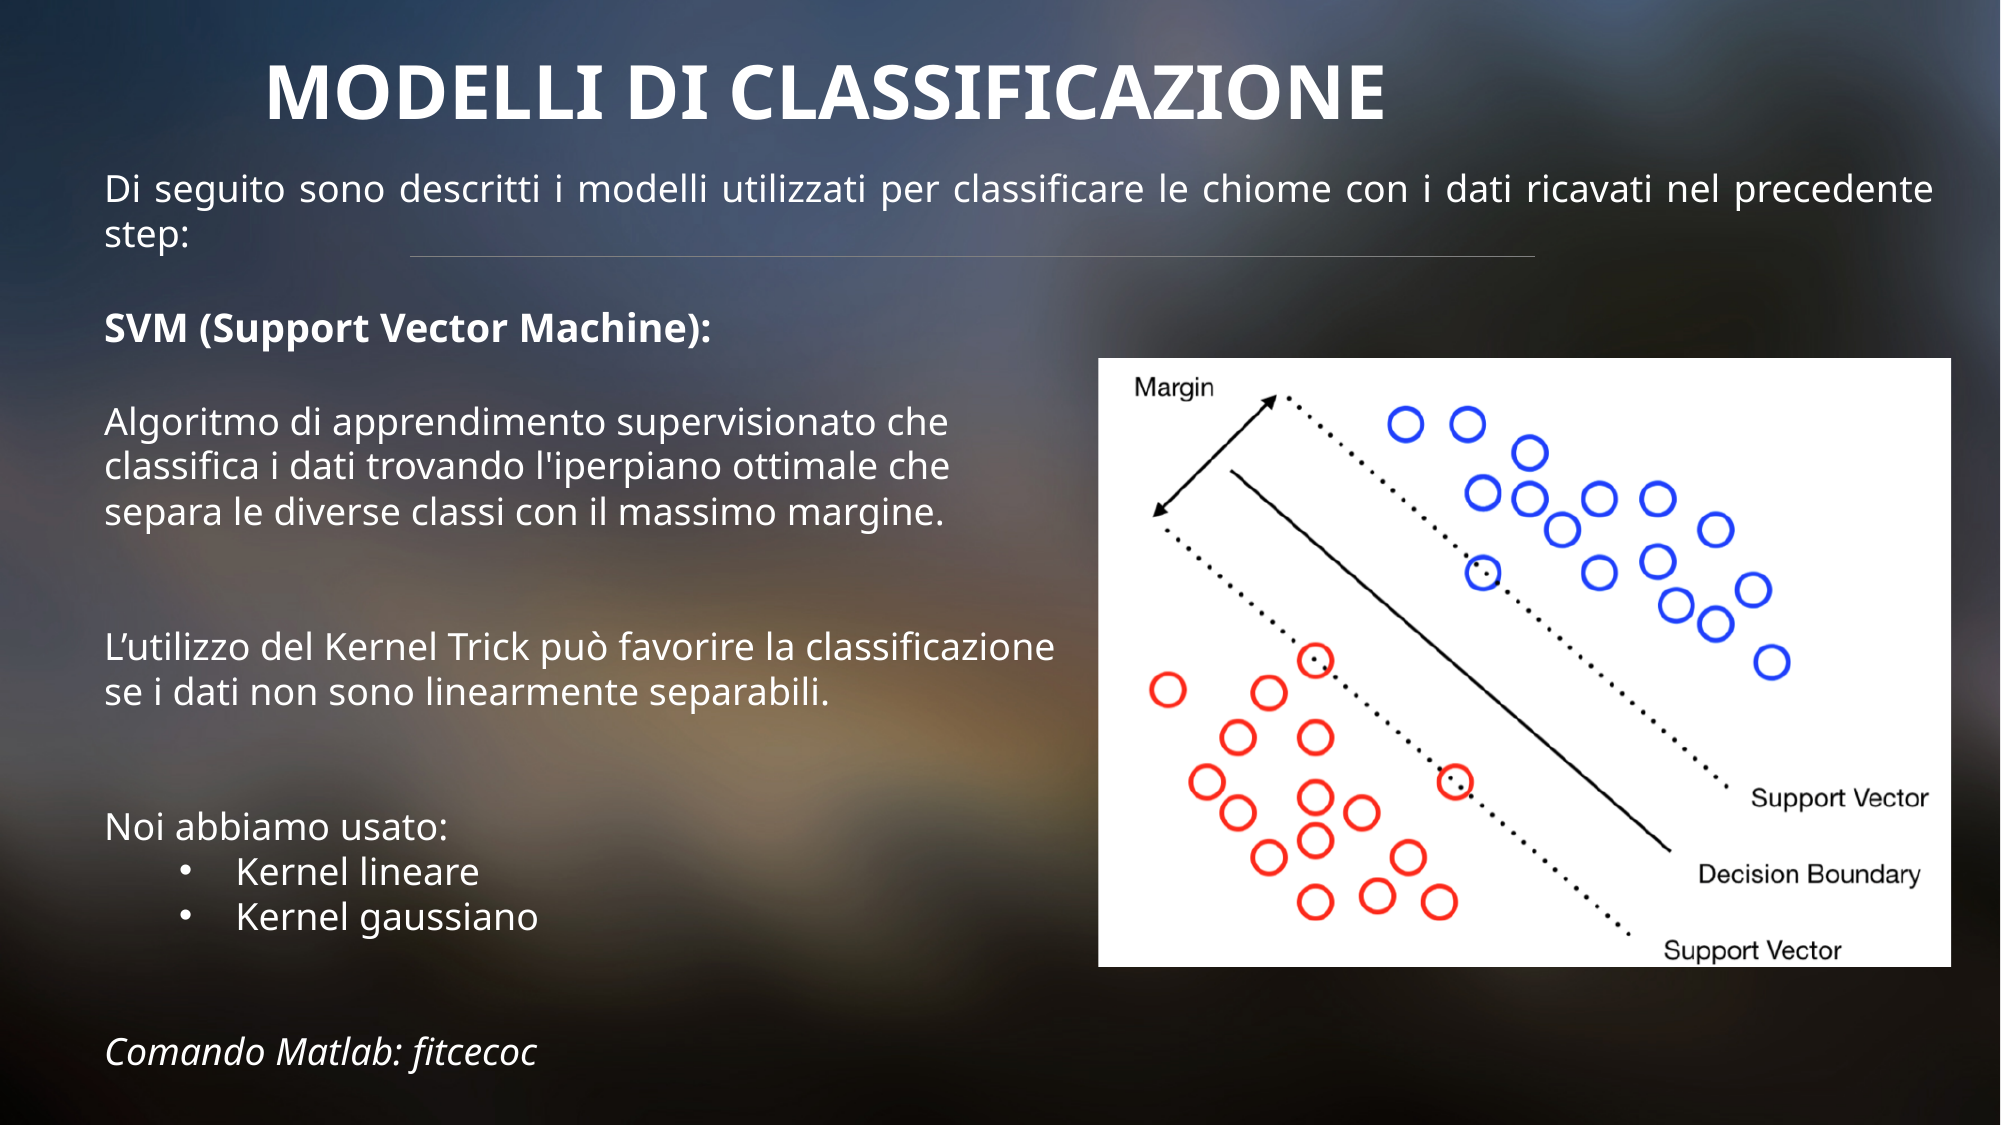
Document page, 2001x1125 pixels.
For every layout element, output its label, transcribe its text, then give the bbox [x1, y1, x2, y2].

text_box MODELLI DI CLASSIFICAZIONE [248, 37, 1404, 142]
text_box [0, 0, 2000, 1125]
text_box SVM (Support Vector Machine): Algoritmo di apprendimento supervisionato che classifica i dati trovando l'iperpiano ottimale che separa le diverse classi con il massimo margine. L’utilizzo del Kernel Trick può favorire la classificazione se i dati non sono linearmente separabili. Noi abbiamo usato: Kernel lineare Kernel gaussiano Comando Matlab: fitcecoc [89, 295, 1085, 1080]
text_box Di seguito sono descritti i modelli utilizzati per classificare le chiome con i dati ricavati nel precedente step: [89, 158, 1952, 263]
picture [1098, 358, 1952, 967]
